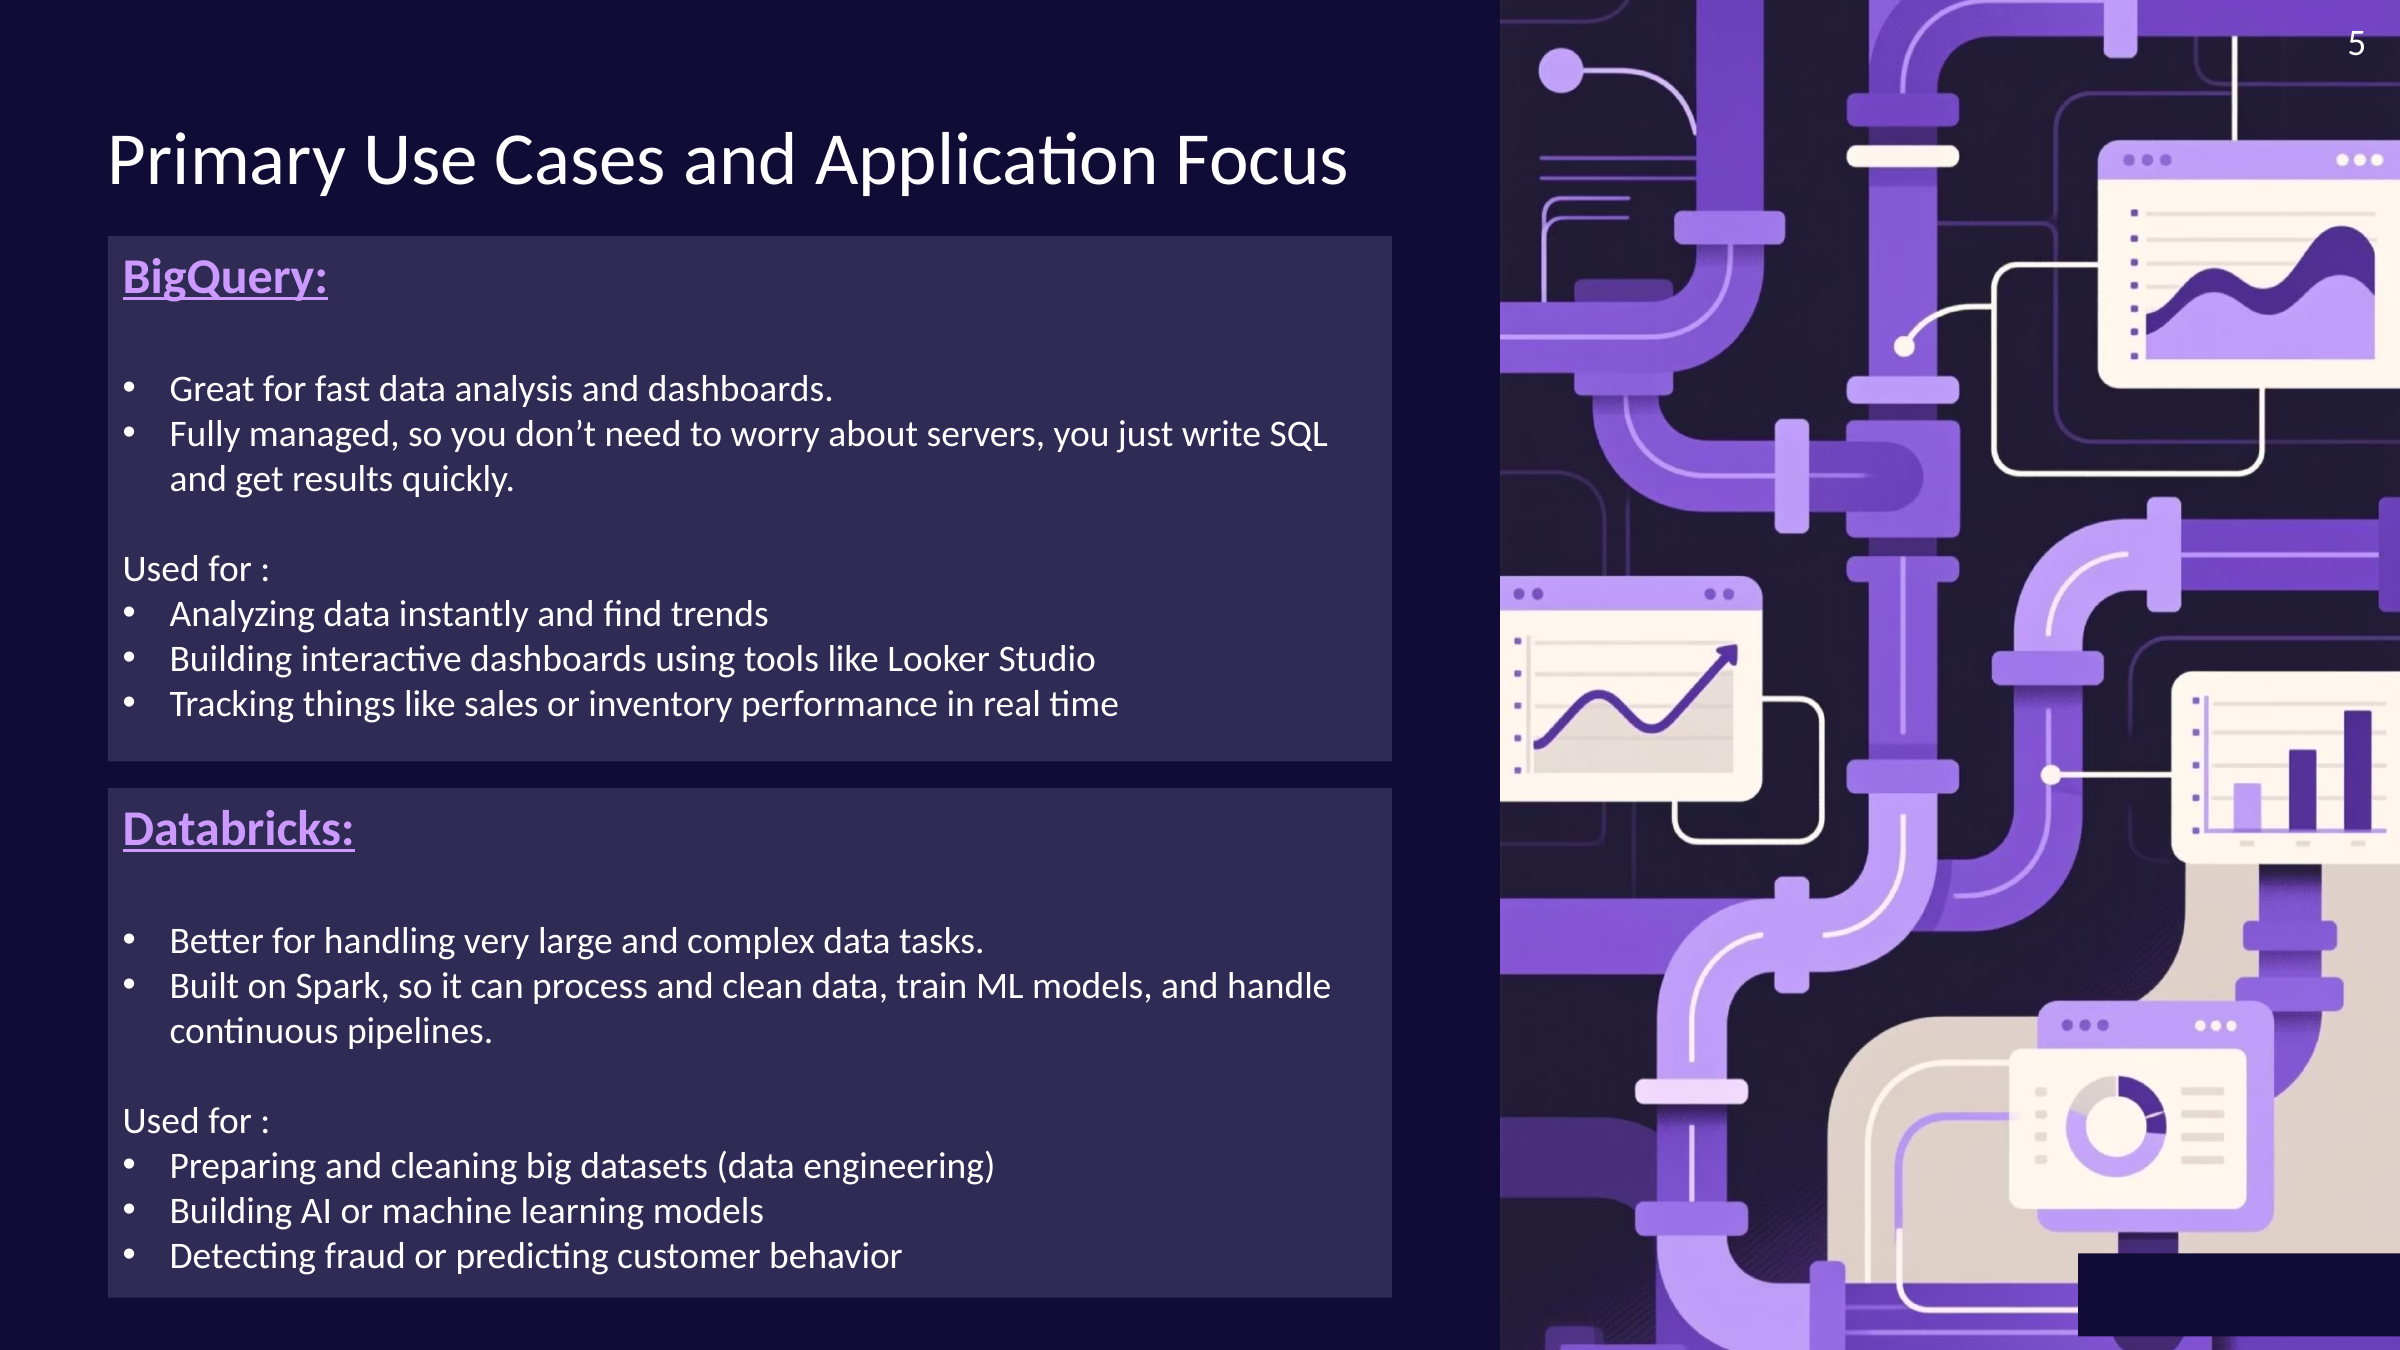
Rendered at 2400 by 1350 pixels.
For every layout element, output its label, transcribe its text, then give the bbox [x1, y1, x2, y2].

text_box BigQuery: Great for fast data analysis and dashboards. Fully managed, so you don’t need to worry about servers, you just write SQL and get results quickly. Used for : Analyzing data instantly and find trends Building interactive dashboards using tools like Looker Studio Tracking things like sales or inventory performance in real time [107, 236, 1392, 762]
picture [1499, 0, 2400, 1350]
text_box Primary Use Cases and Application Focus [107, 109, 1392, 236]
text_box Databricks: Better for handling very large and complex data tasks. Built on Spark, so it can process and clean data, train ML models, and handle continuous pipelines. Used for : Preparing and cleaning big datasets (data engineering) Building AI or machine learning models Detecting fraud or predicting customer behavior [107, 788, 1392, 1298]
